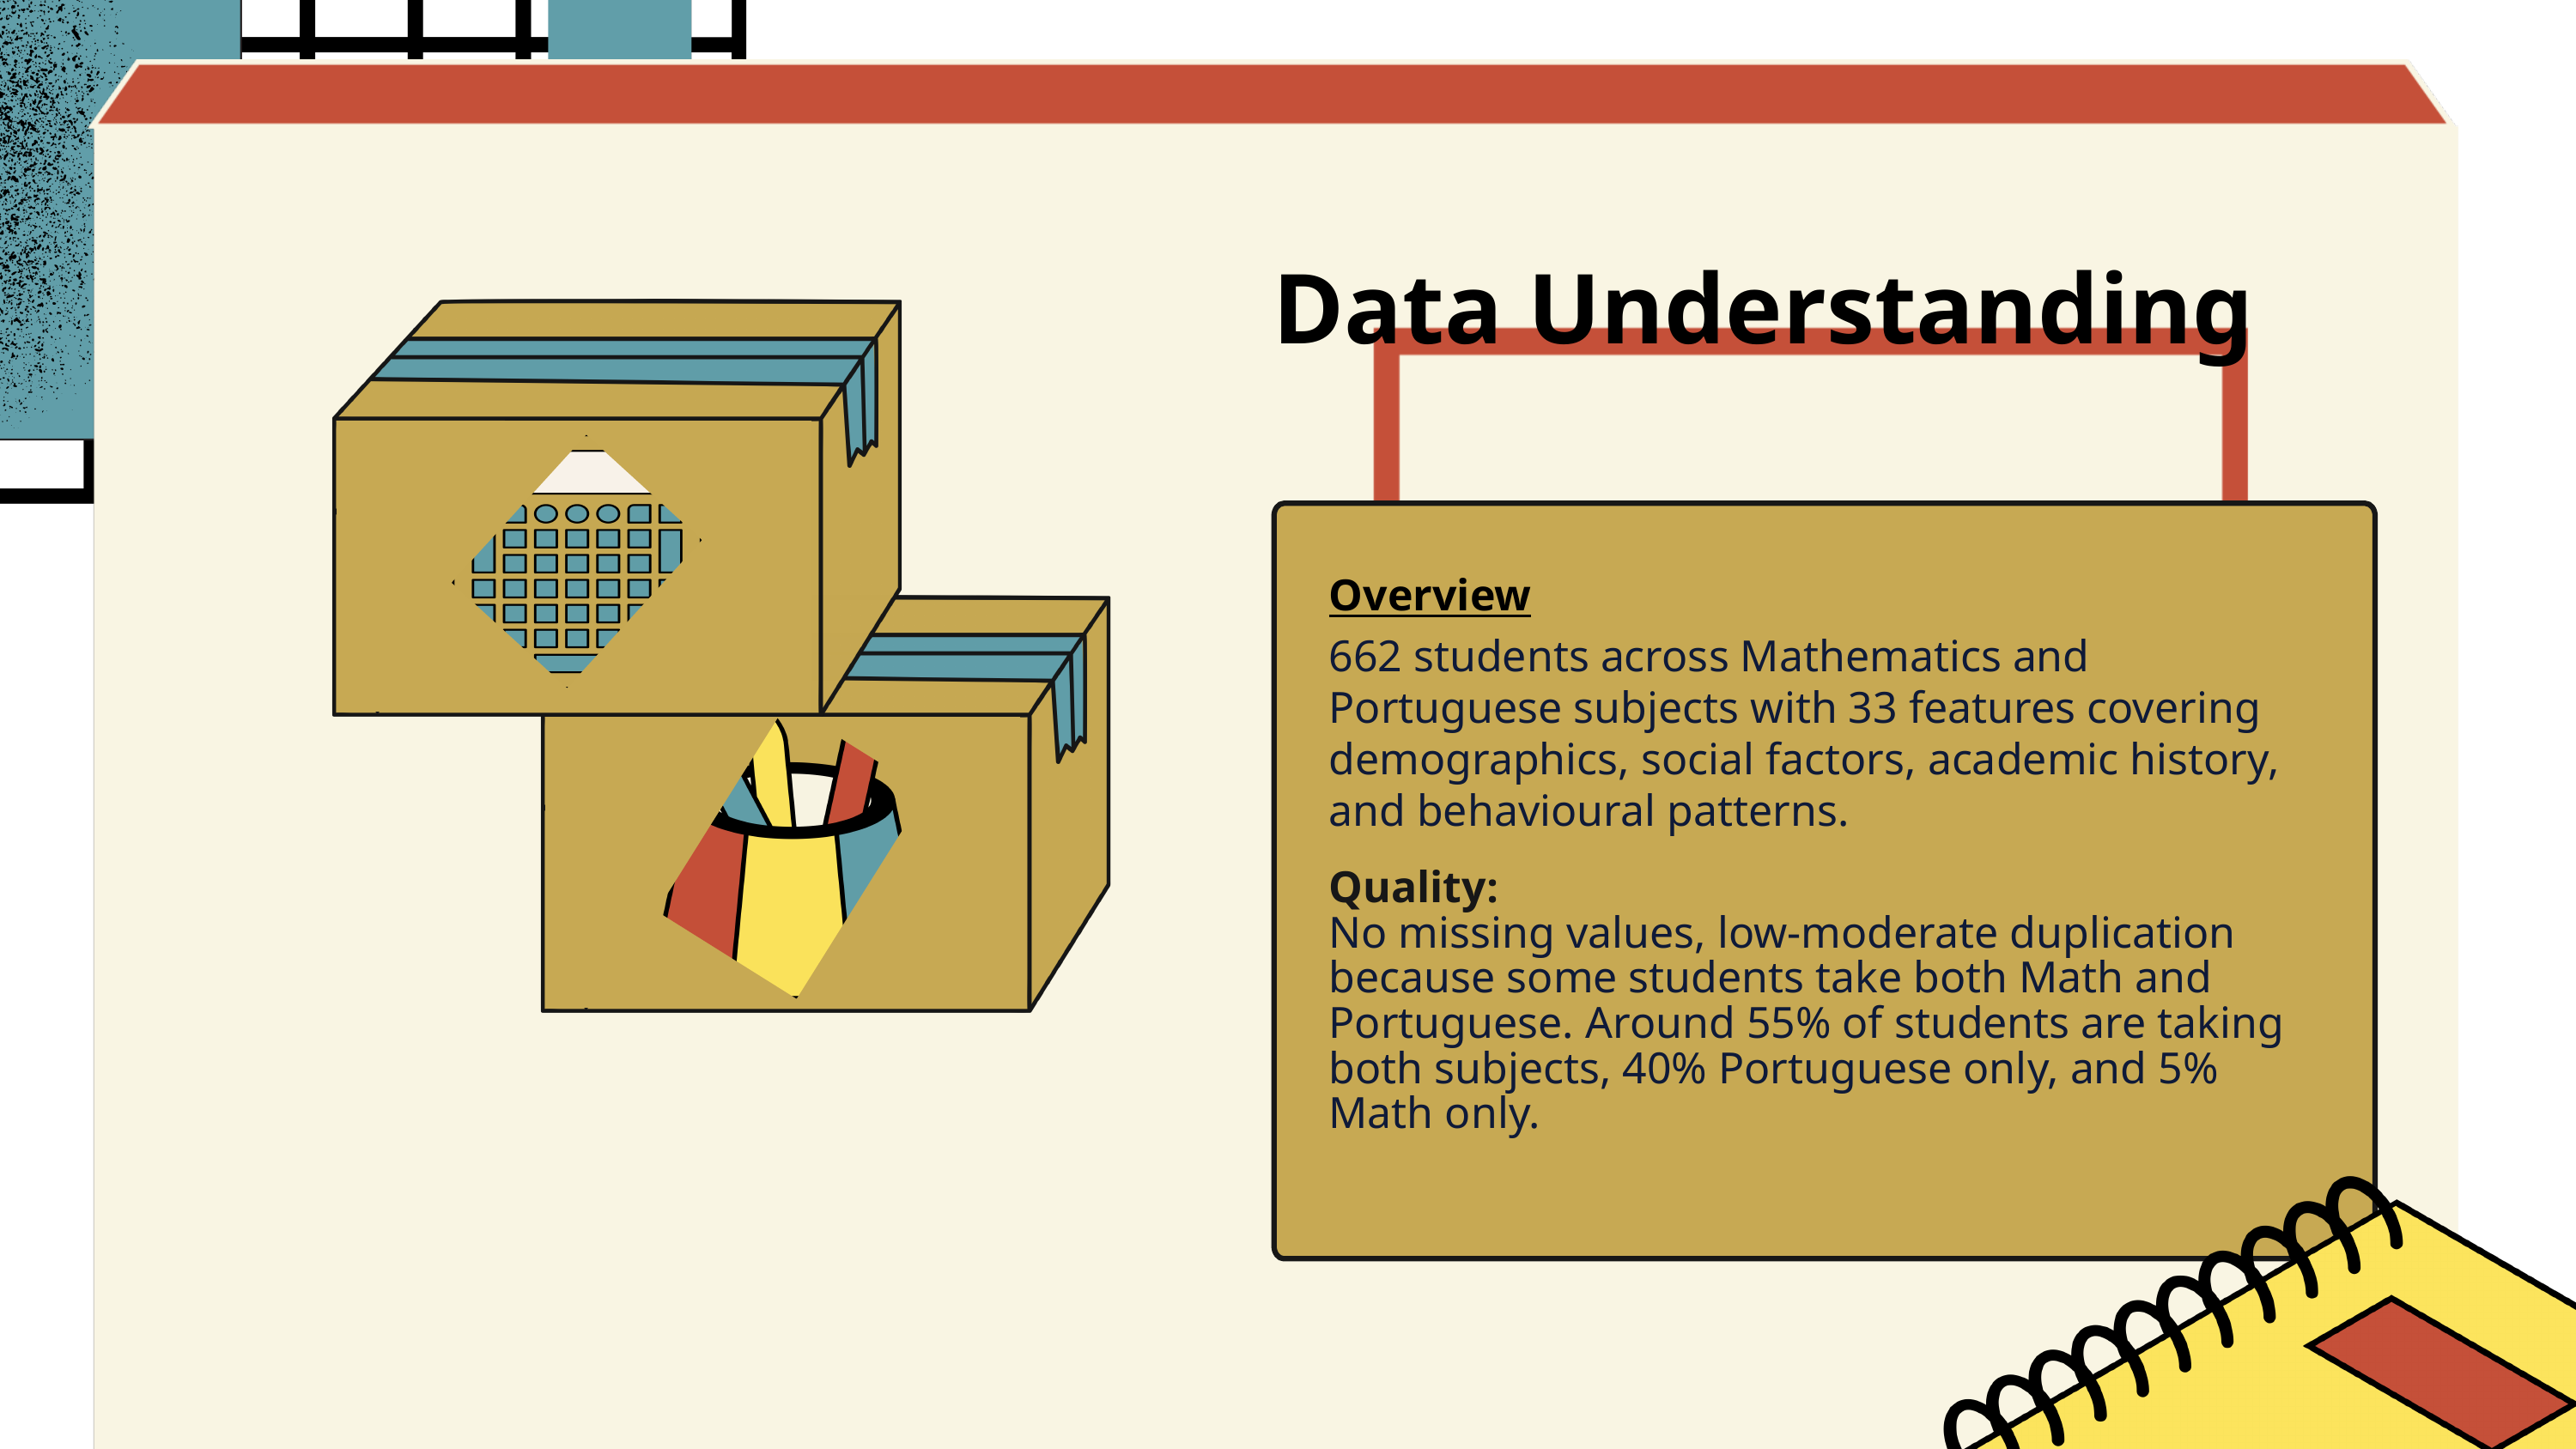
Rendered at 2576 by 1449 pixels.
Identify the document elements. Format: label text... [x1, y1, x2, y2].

text_box [0, 0, 747, 504]
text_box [1273, 503, 2376, 1259]
text_box [87, 59, 2459, 1449]
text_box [540, 595, 1111, 1013]
text_box Data Understanding [1273, 232, 2294, 364]
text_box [331, 298, 902, 717]
text_box [1928, 1174, 2576, 1449]
